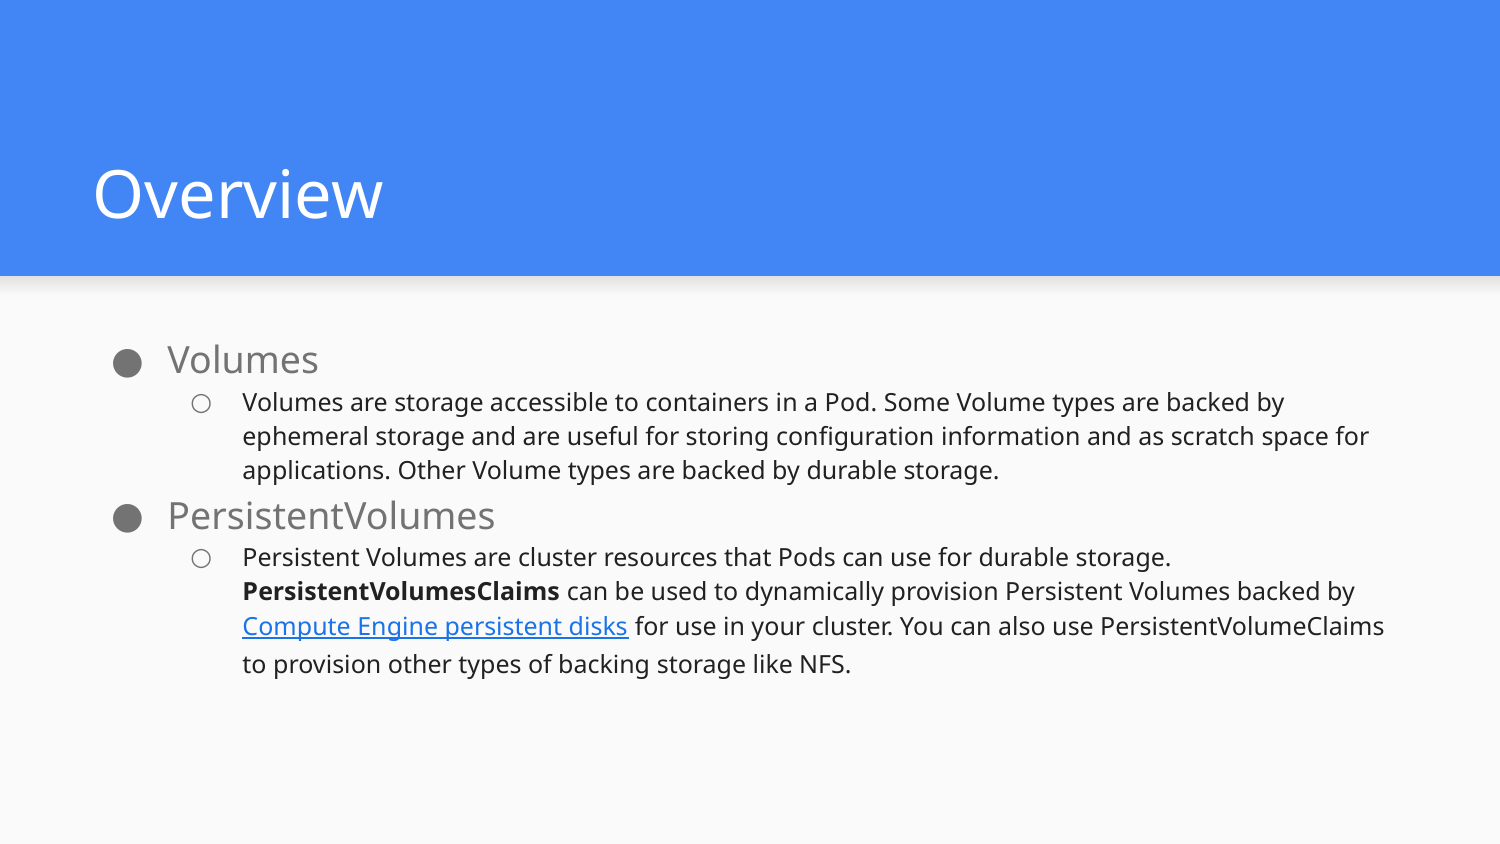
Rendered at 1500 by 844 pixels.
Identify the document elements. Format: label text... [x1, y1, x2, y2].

list Volumes Volumes are storage accessible to containers in a Pod. Some Volume types are backed by ephemeral storage and are useful for storing configuration information and as scratch space for applications. Other Volume types are backed by durable storage. PersistentVolumes Persistent Volumes are cluster resources that Pods can use for durable storage. PersistentVolumesClaims can be used to dynamically provision Persistent Volumes backed by Compute Engine persistent disks for use in your cluster. You can also use PersistentVolumeClaims to provision other types of backing storage like NFS. [77, 314, 1427, 760]
title Overview [77, 121, 1427, 248]
